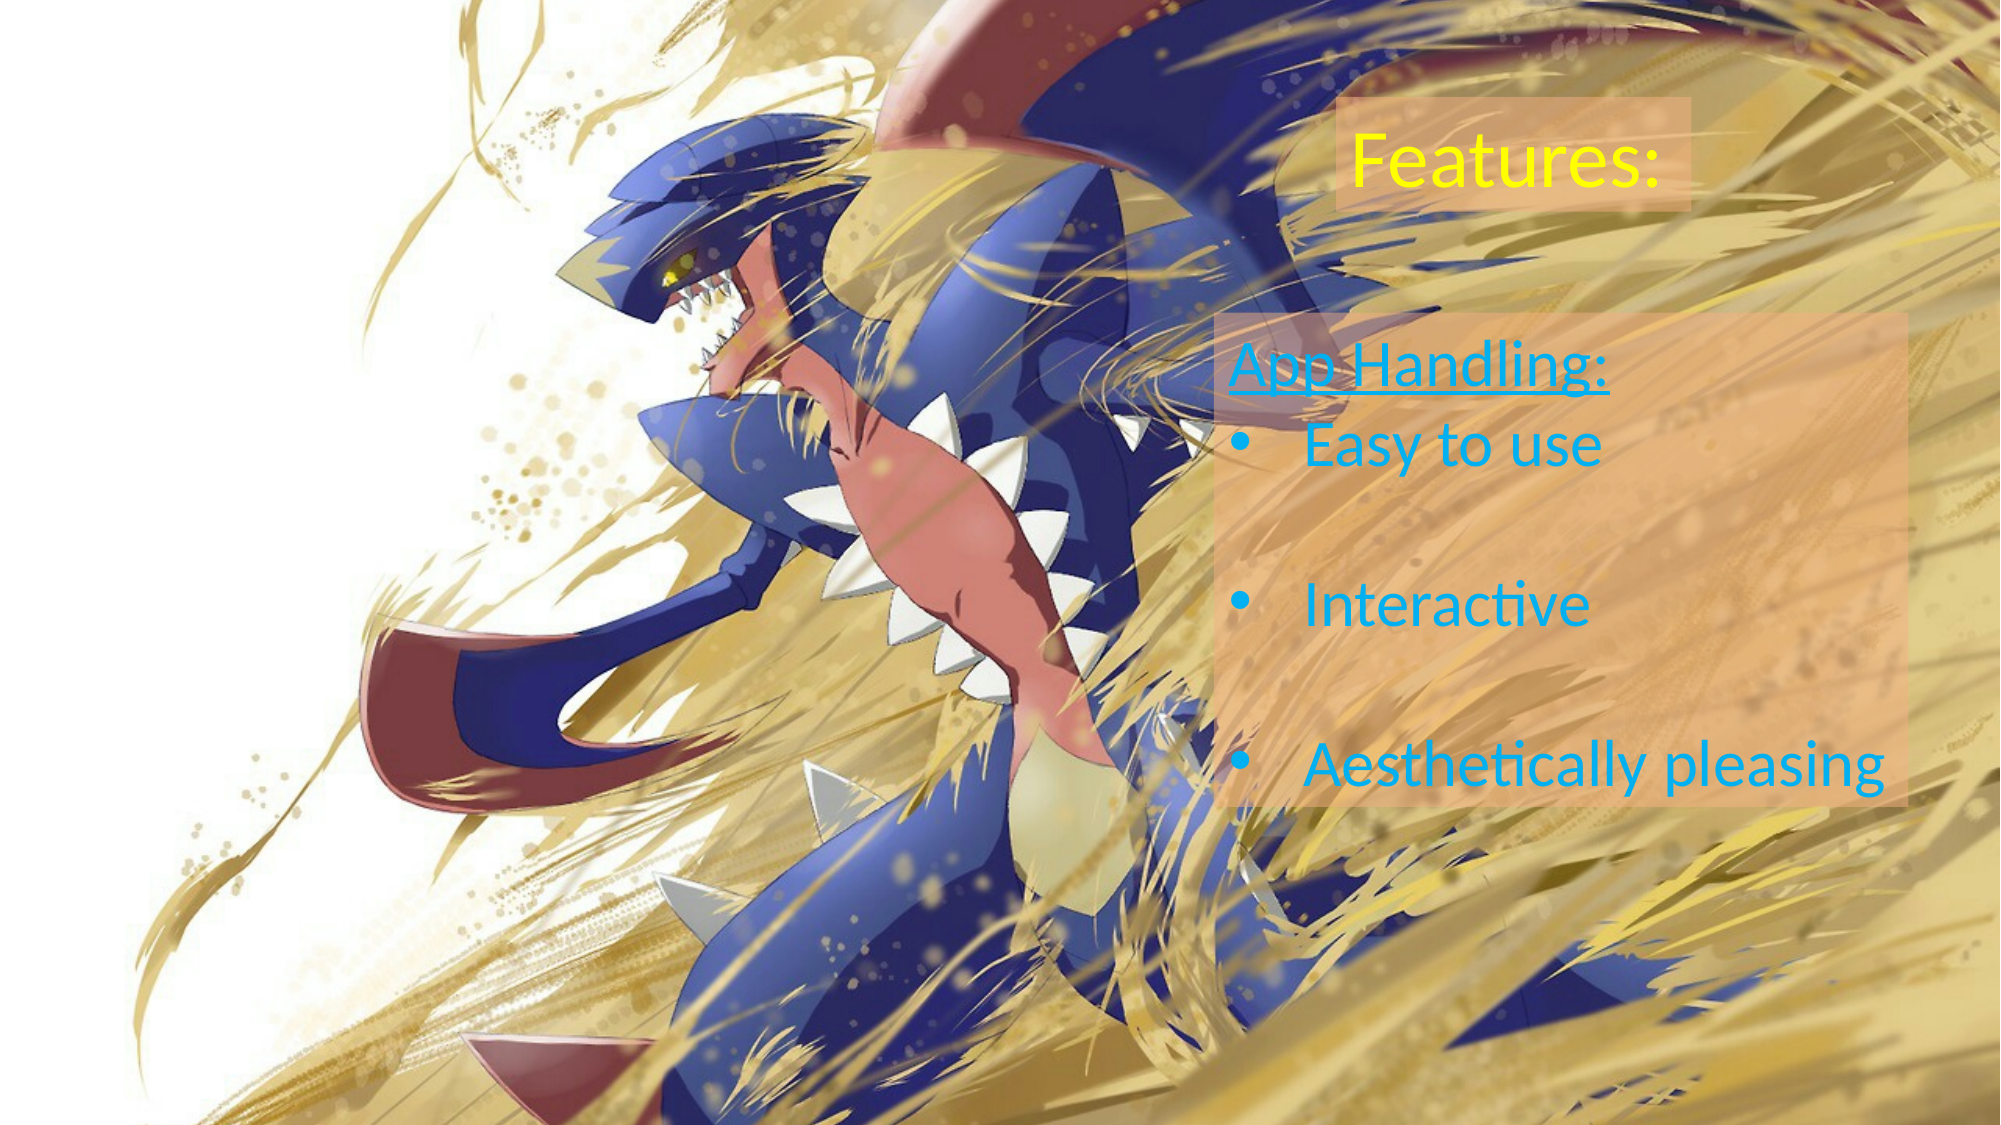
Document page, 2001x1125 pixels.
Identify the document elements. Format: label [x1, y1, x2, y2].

list [0, 0, 2000, 1125]
